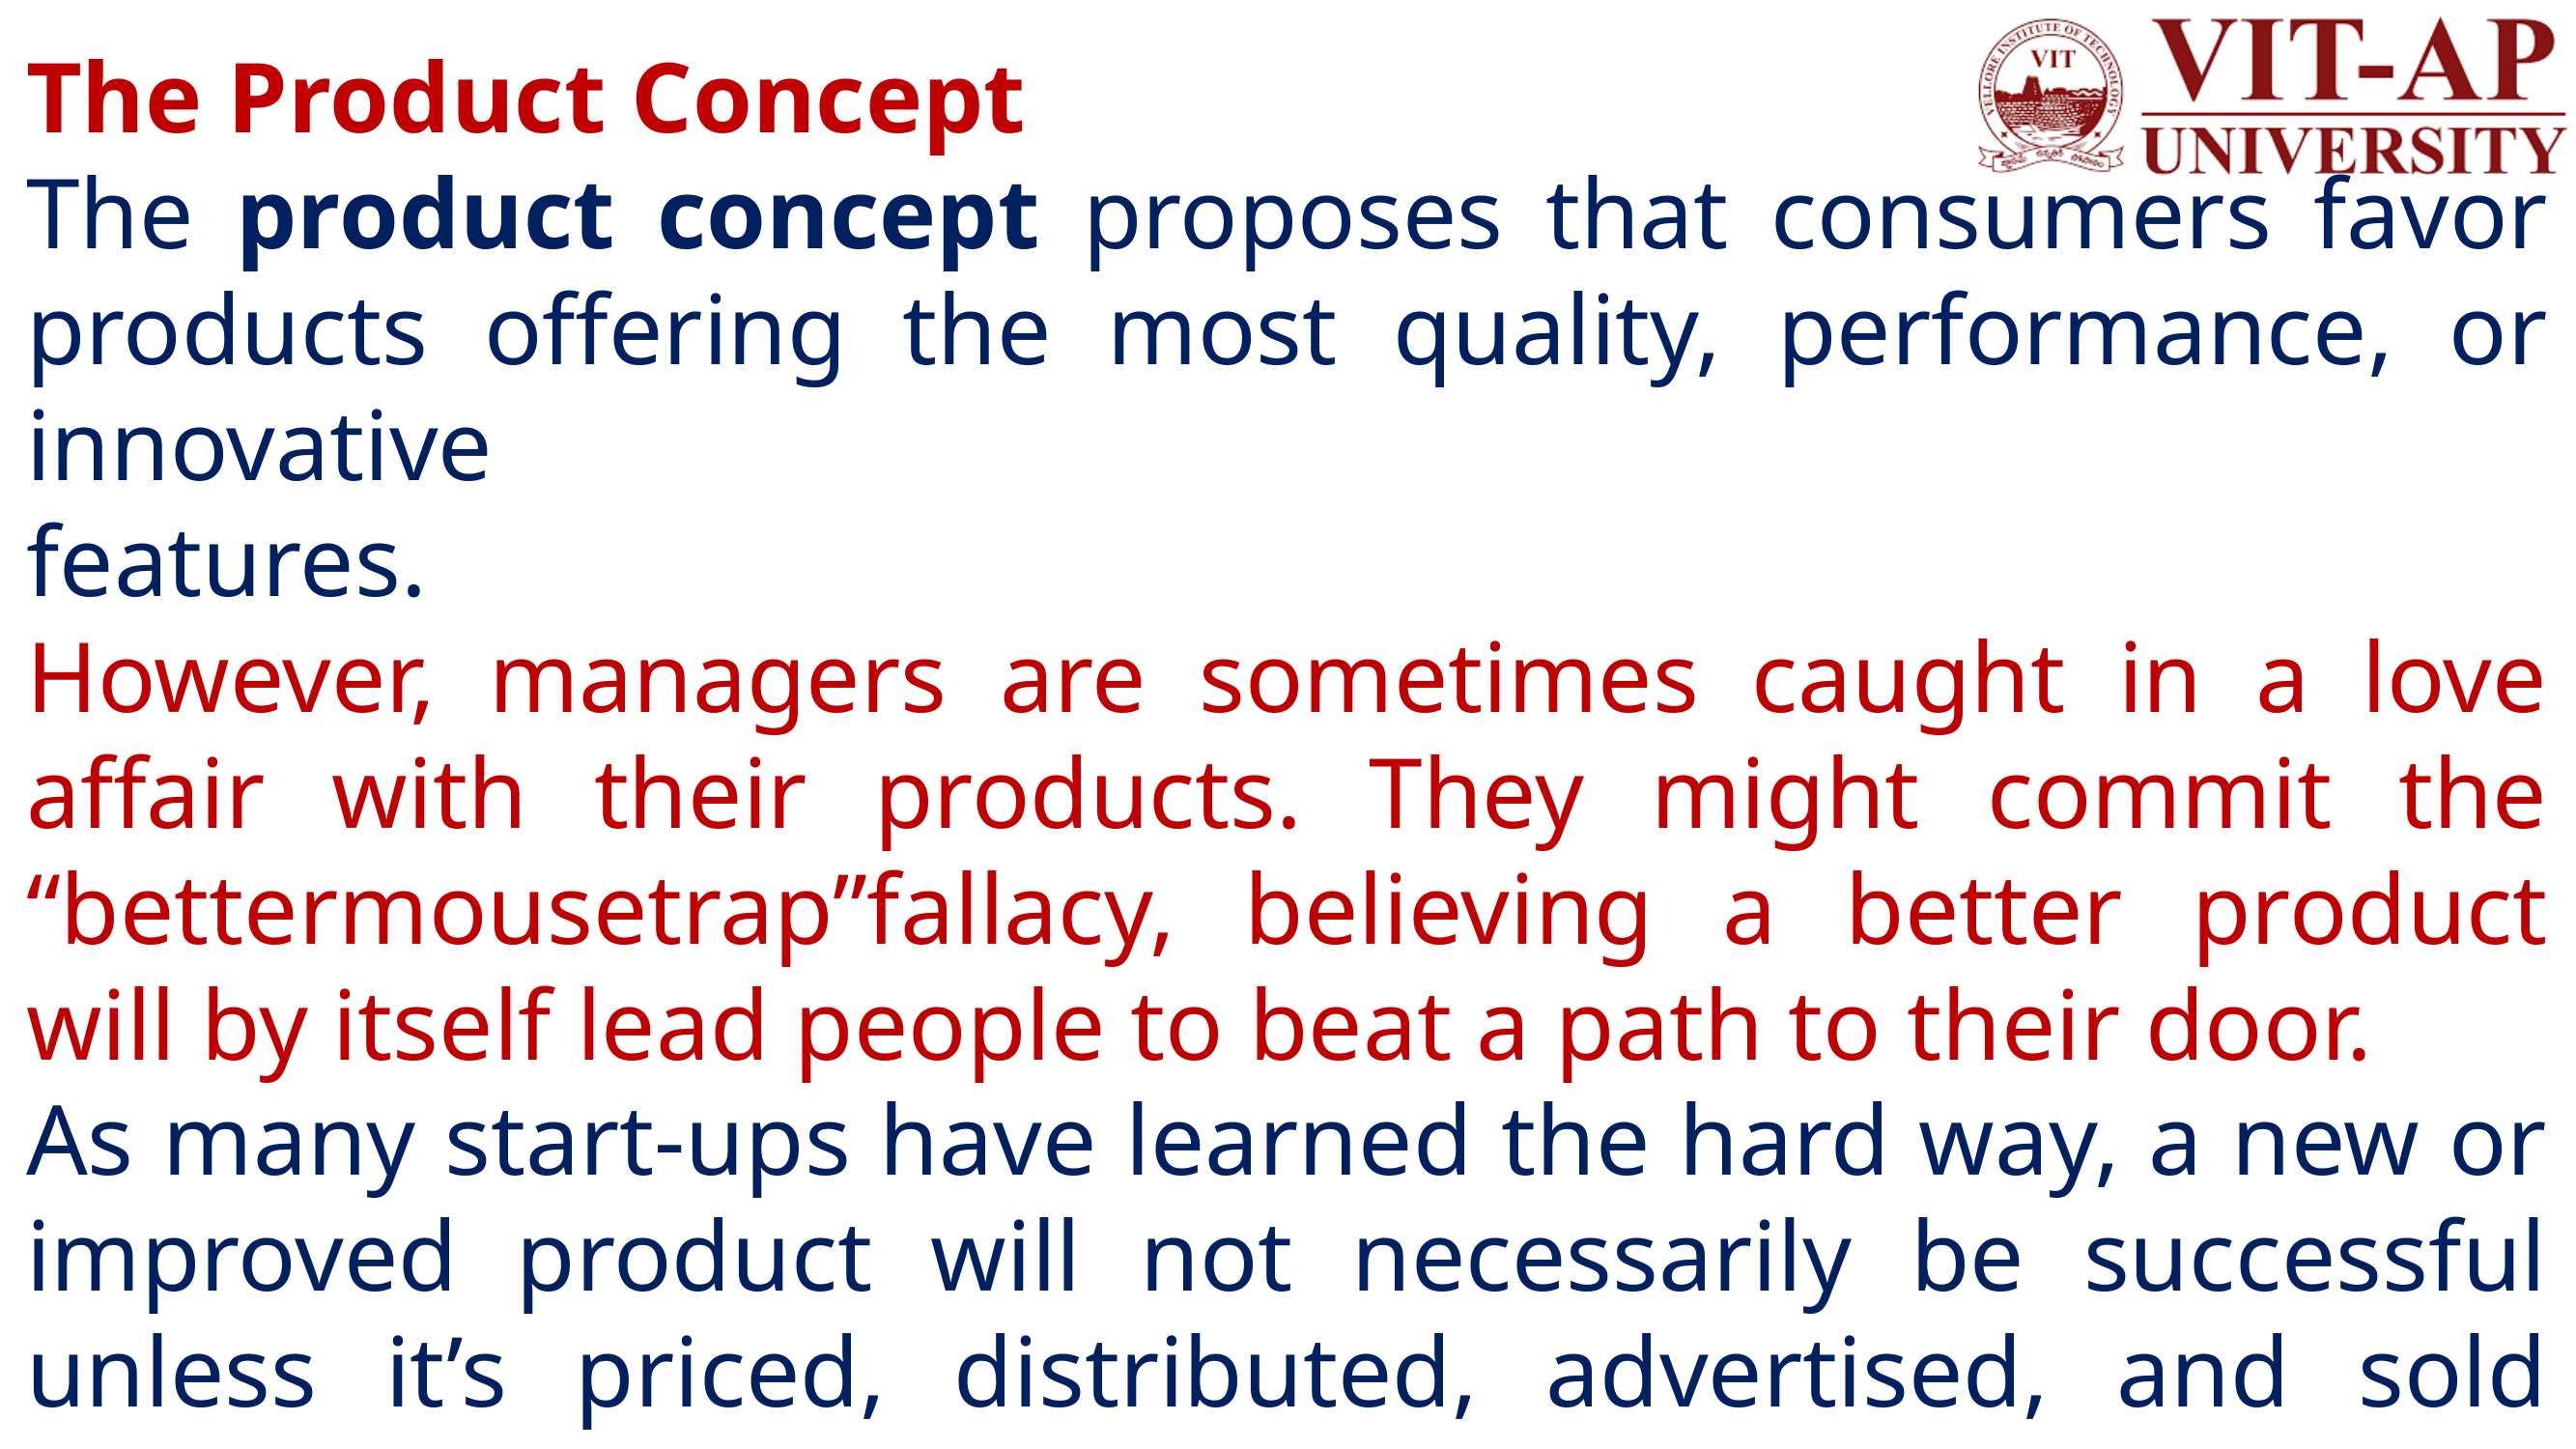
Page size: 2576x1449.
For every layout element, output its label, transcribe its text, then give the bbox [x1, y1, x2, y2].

list The Product Concept The product concept proposes that consumers favor products offering the most quality, performance, or innovative features. However, managers are sometimes caught in a love affair with their products. They might commit the “bettermousetrap”fallacy, believing a better product will by itself lead people to beat a path to their door. As many start-ups have learned the hard way, a new or improved product will not necessarily be successful unless it’s priced, distributed, advertised, and sold properly. [26, 36, 2550, 1324]
picture [1966, 1, 2576, 190]
